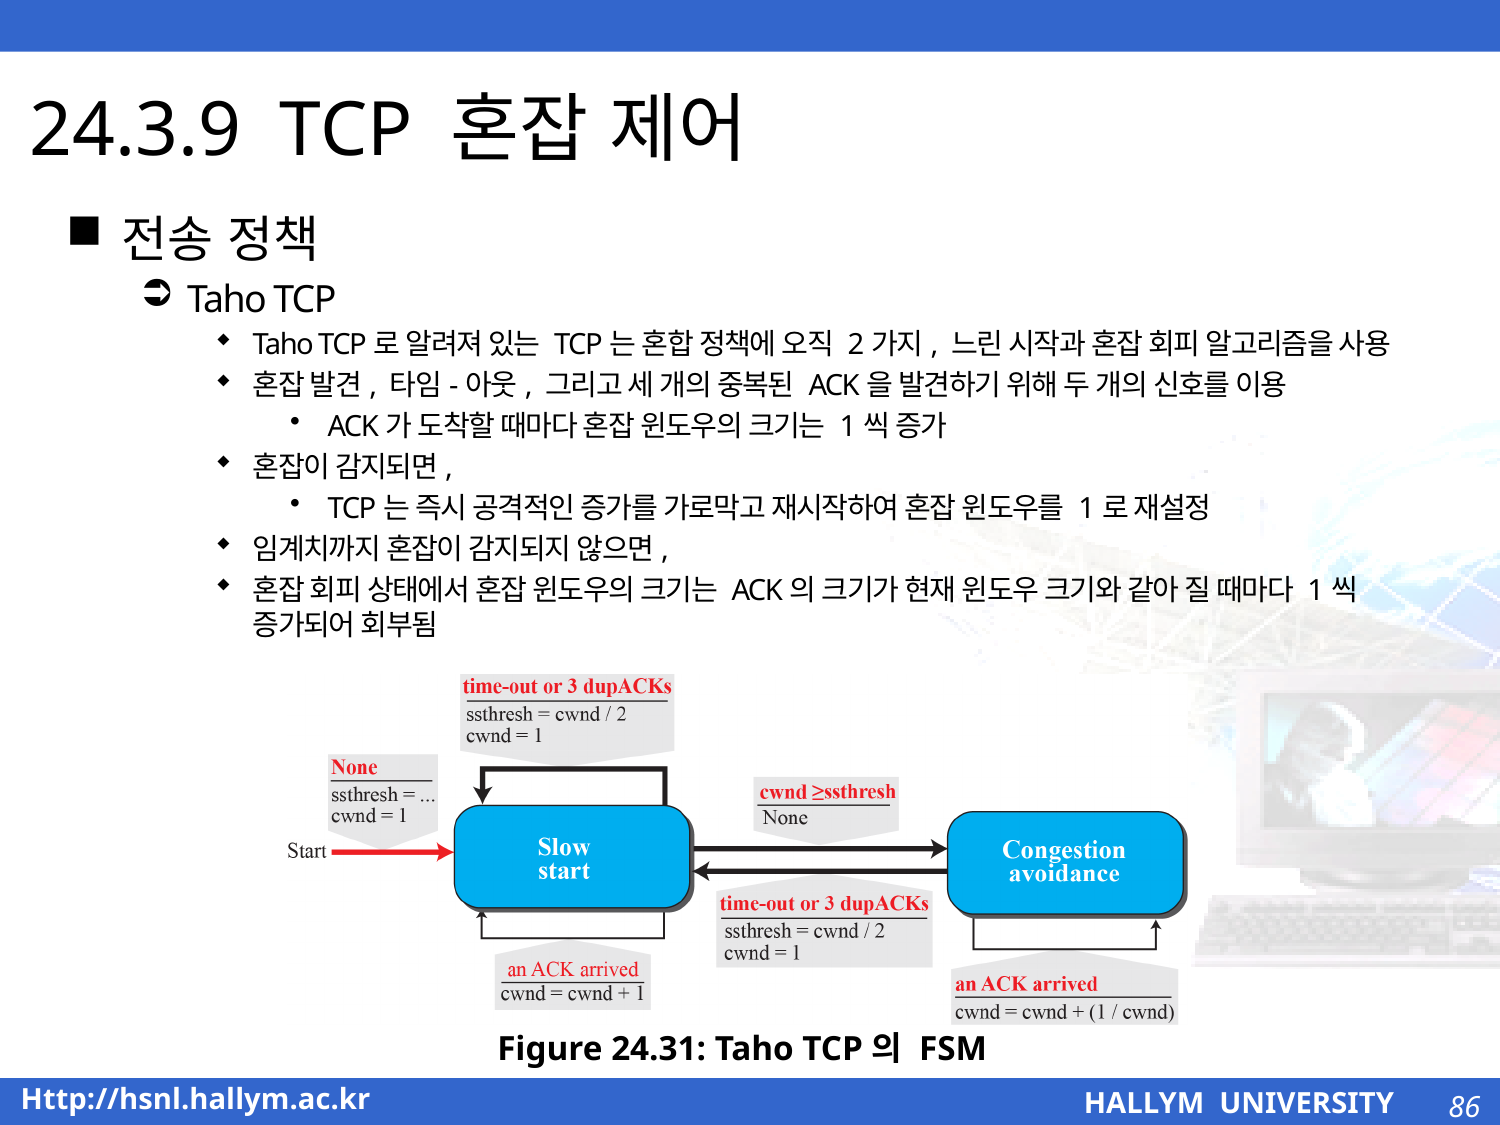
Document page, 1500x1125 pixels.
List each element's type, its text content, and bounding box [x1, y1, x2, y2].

text_box Figure 24.31: Taho TCP의 FSM [112, 1022, 1372, 1072]
title 24.3.9 TCP 혼잡 제어 [14, 76, 1500, 175]
picture [287, 674, 1188, 1025]
slide_number 86 [1182, 1080, 1496, 1125]
list 전송 정책 Taho TCP Taho TCP로 알려져 있는 TCP는 혼합 정책에 오직 2가지, 느린 시작과 혼잡 회피 알고리즘을 사용 혼잡 발견, 타임-아웃, 그리고 세 개의 중복된 ACK을 발견하기 위해 두 개의 신호를 이용 ACK가 도착할 때마다 혼잡 윈도우의 크기는 1씩 증가 혼잡이 감지되면, TCP는 즉시 공격적인 증가를 가로막고 재시작하여 혼잡 윈도우를 1로 재설정 임계치까지 혼잡이 감지되지 않으면, 혼잡 회피 상태에서 혼잡 윈도우의 크기는 ACK의 크기가 현재 윈도우 크기와 같아 질 때마다 1씩 증가되어 회부됨 [50, 200, 1450, 1000]
